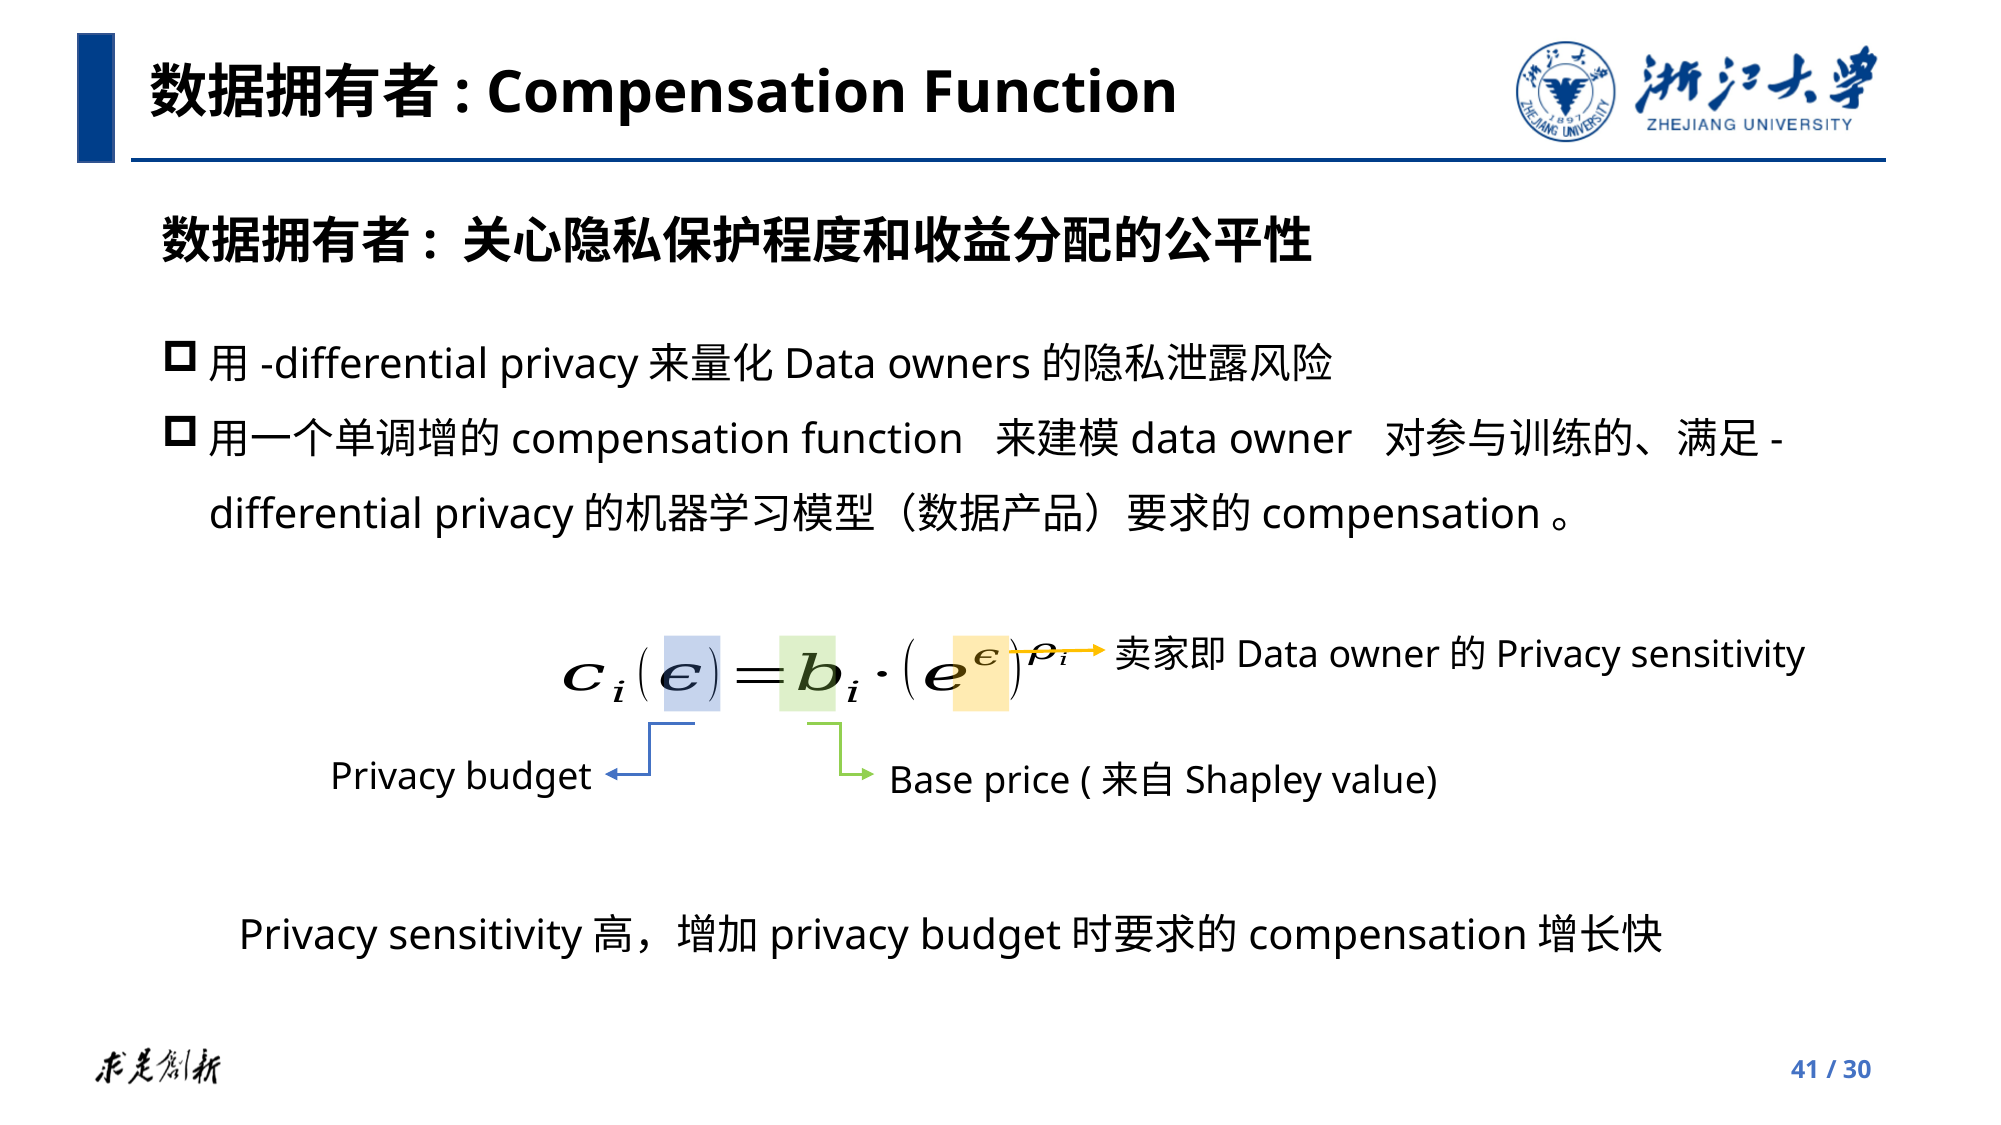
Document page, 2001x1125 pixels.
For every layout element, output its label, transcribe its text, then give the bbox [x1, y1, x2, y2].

slide_number / 30 [1548, 1041, 1887, 1101]
picture [1488, 24, 1887, 146]
text_box Privacy budget [315, 744, 721, 805]
text_box 数据拥有者: Compensation Function [0, 47, 1373, 218]
picture [76, 1036, 239, 1096]
text_box 卖家即Data owner的Privacy sensitivity [1099, 623, 1887, 683]
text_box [604, 723, 695, 775]
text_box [807, 723, 875, 775]
text_box [778, 635, 837, 712]
text_box 数据拥有者: 关心隐私保护程度和收益分配的公平性 [146, 201, 1505, 276]
text_box [952, 635, 1010, 712]
text_box [663, 635, 721, 712]
text_box Base price (来自Shapley value) [874, 748, 1572, 809]
